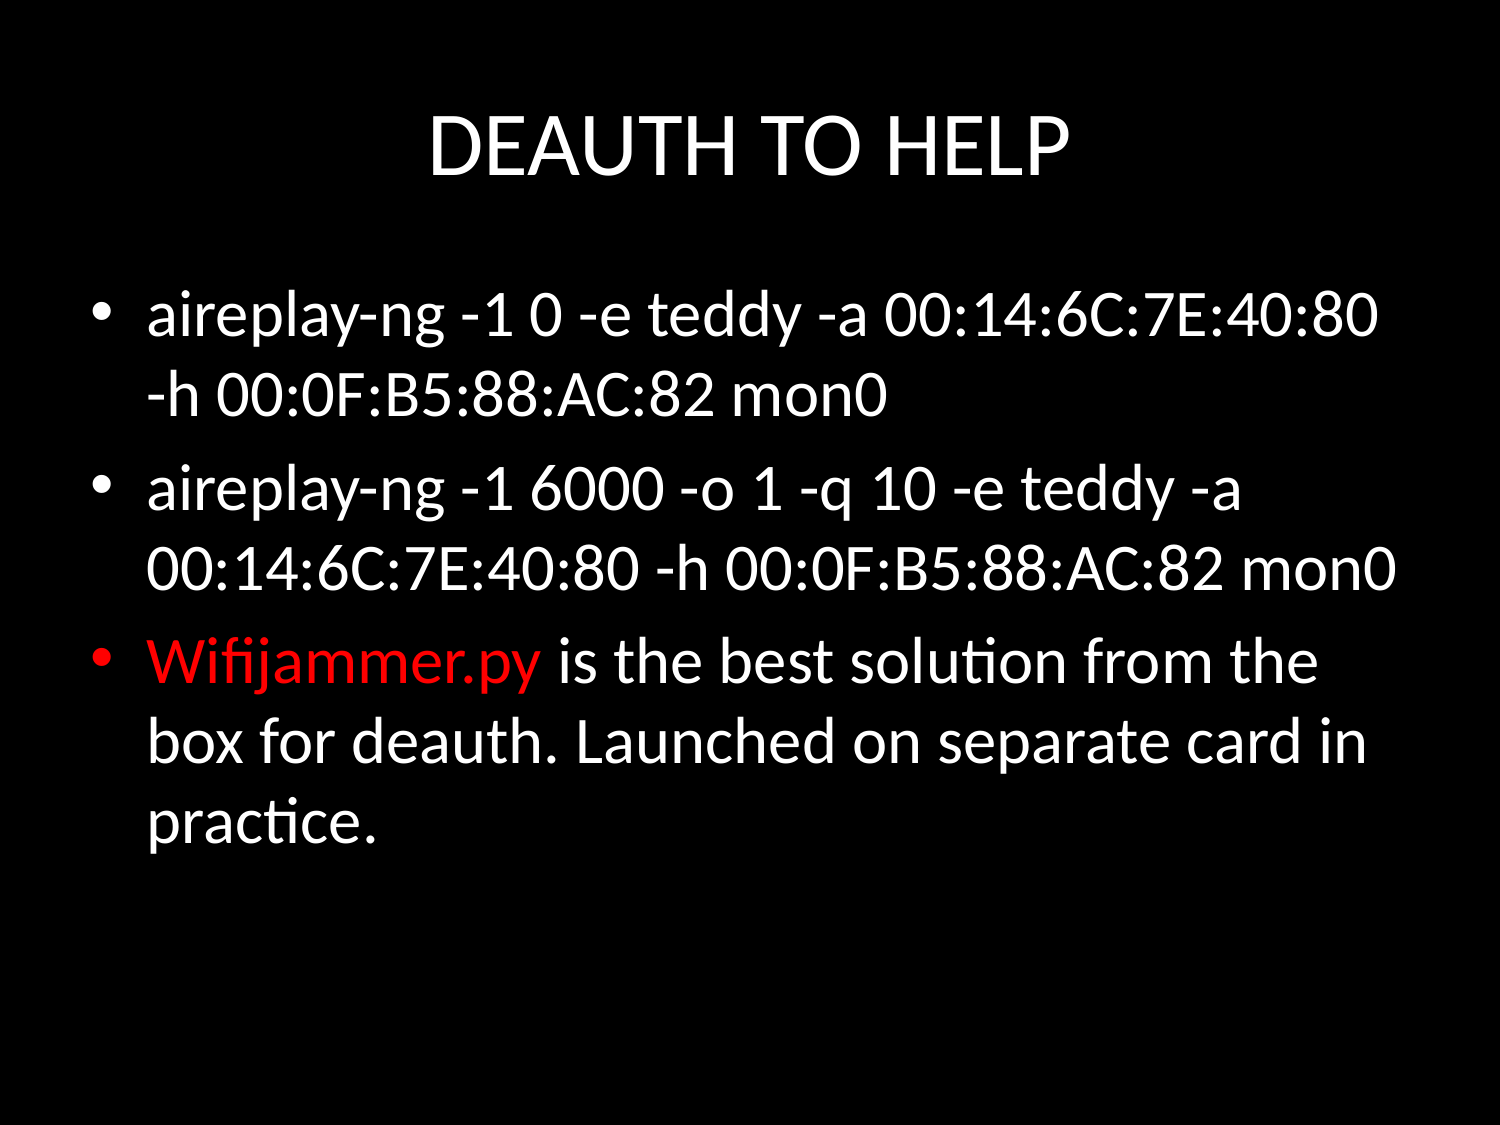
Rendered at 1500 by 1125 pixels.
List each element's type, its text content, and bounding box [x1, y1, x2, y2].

list aireplay-ng -1 0 -e teddy -a 00:14:6C:7E:40:80 -h 00:0F:B5:88:AC:82 mon0 aireplay-ng -1 6000 -o 1 -q 10 -e teddy -a 00:14:6C:7E:40:80 -h 00:0F:B5:88:AC:82 mon0 Wifijammer.py is the best solution from the box for deauth. Launched on separate card in practice. [75, 262, 1425, 1005]
title DEAUTH TO HELP [75, 45, 1425, 233]
